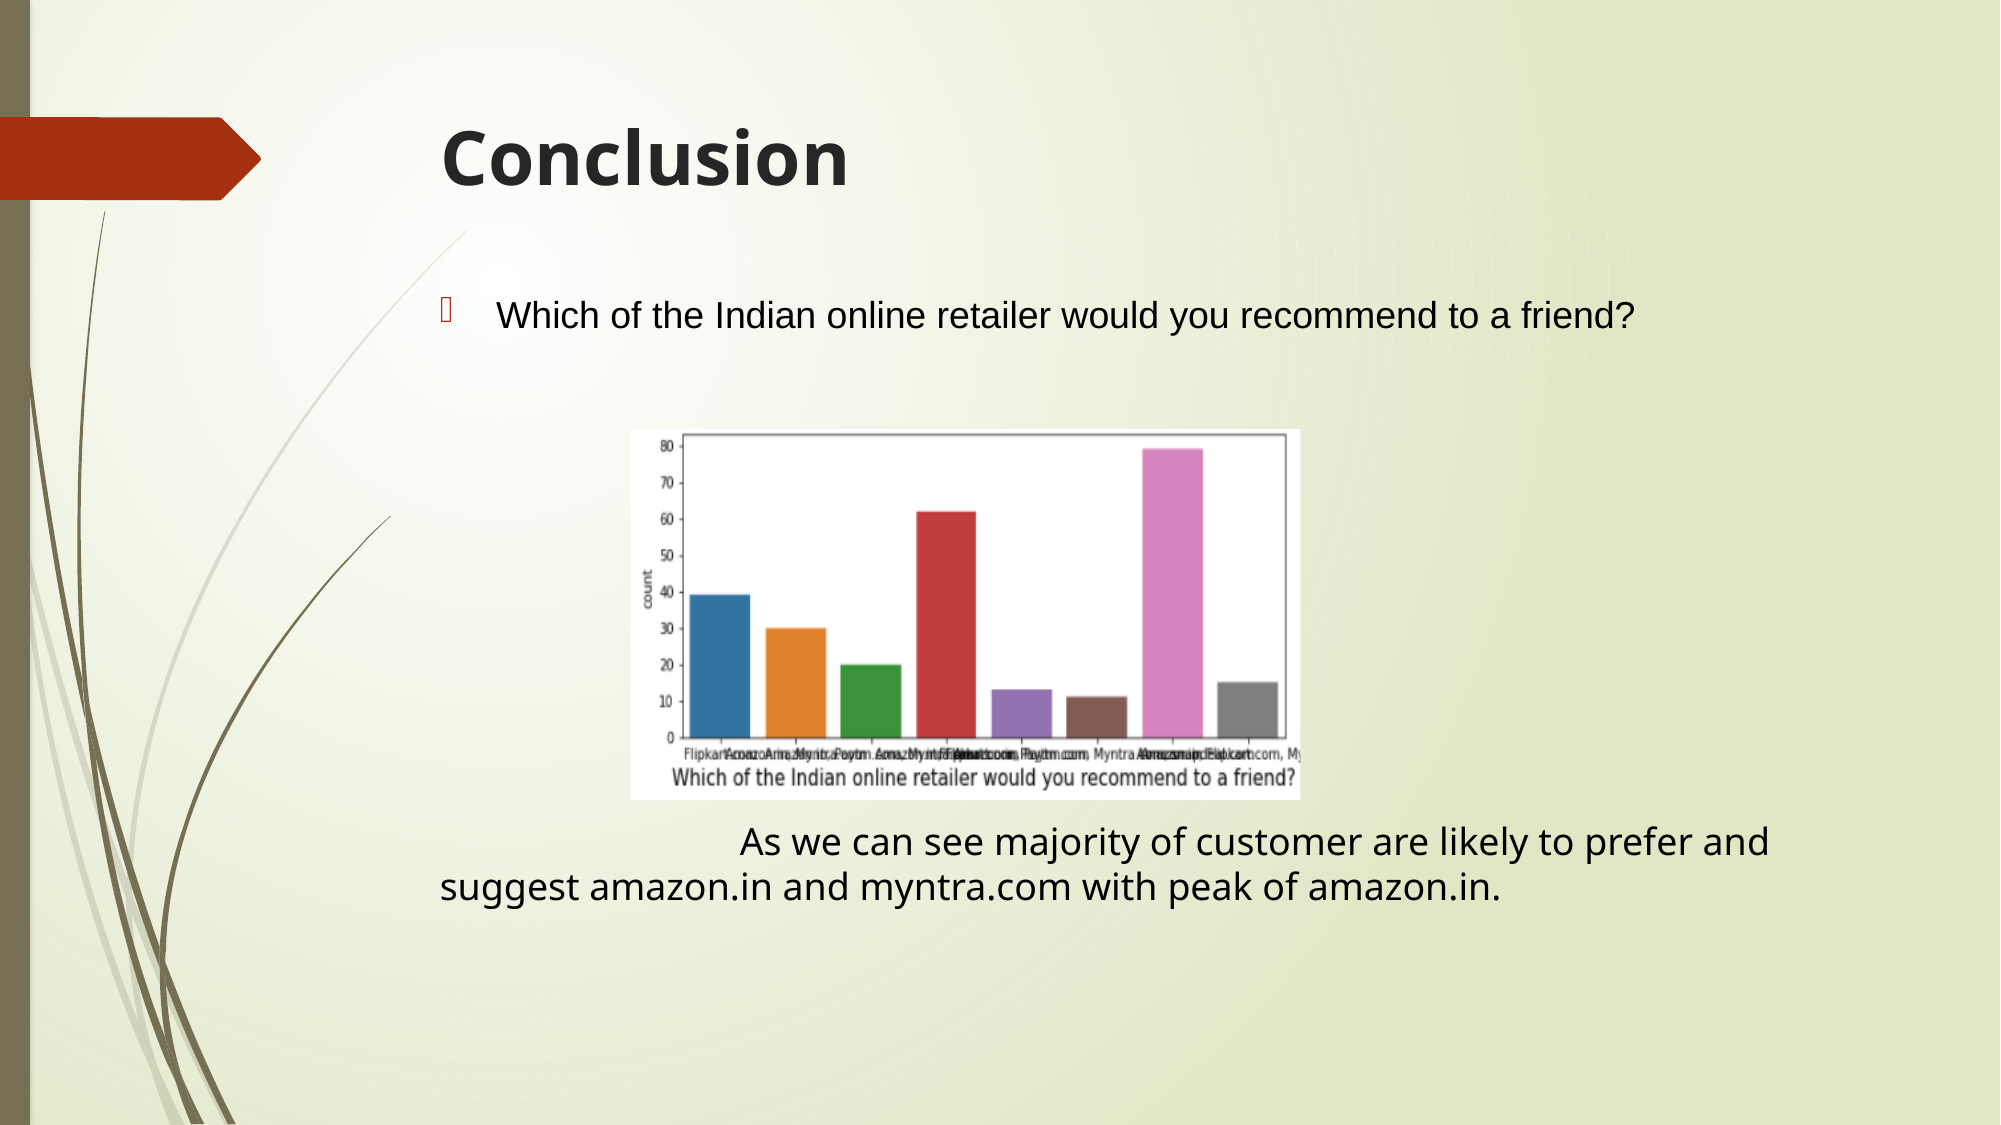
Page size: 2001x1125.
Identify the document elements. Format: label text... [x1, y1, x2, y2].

list Which of the Indian online retailer would you recommend to a friend? As we can see majority of customer are likely to prefer and suggest amazon.in and myntra.com with peak of amazon.in. [424, 283, 1888, 970]
title Conclusion [425, 102, 1888, 241]
picture [630, 428, 1301, 800]
